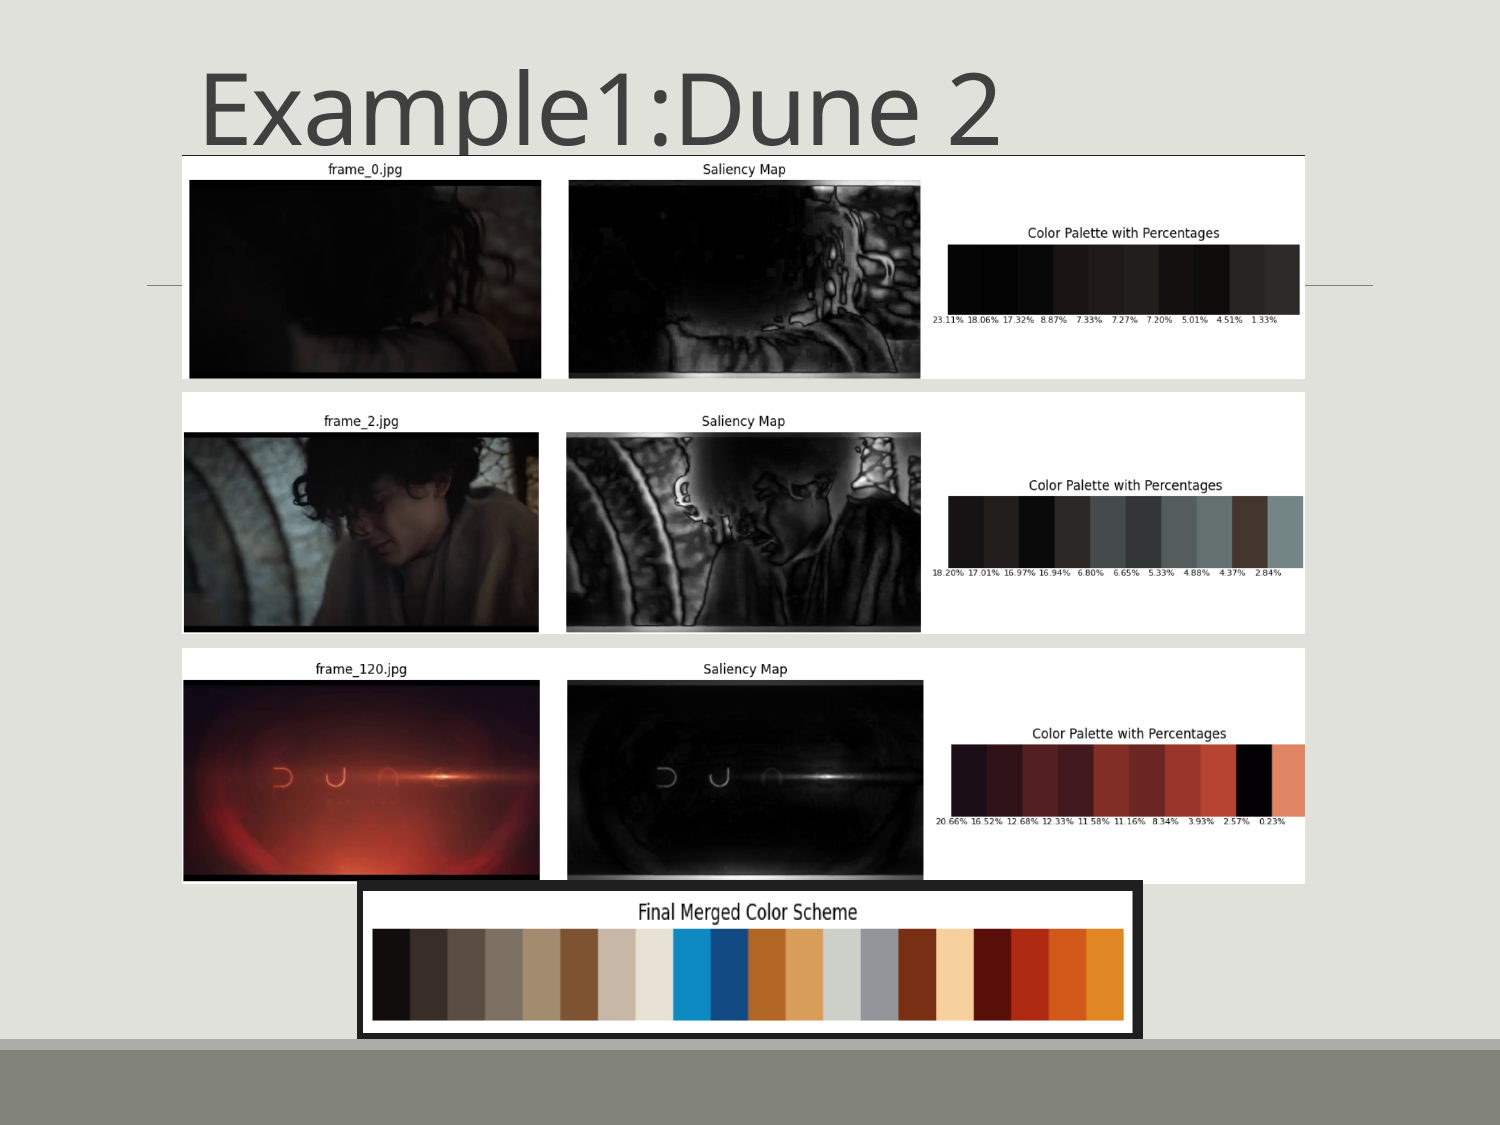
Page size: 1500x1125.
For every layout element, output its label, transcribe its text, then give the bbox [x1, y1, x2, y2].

title Example1:Dune 2 [182, 47, 1373, 174]
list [181, 154, 1305, 379]
picture [181, 392, 1305, 635]
picture [181, 647, 1305, 1040]
